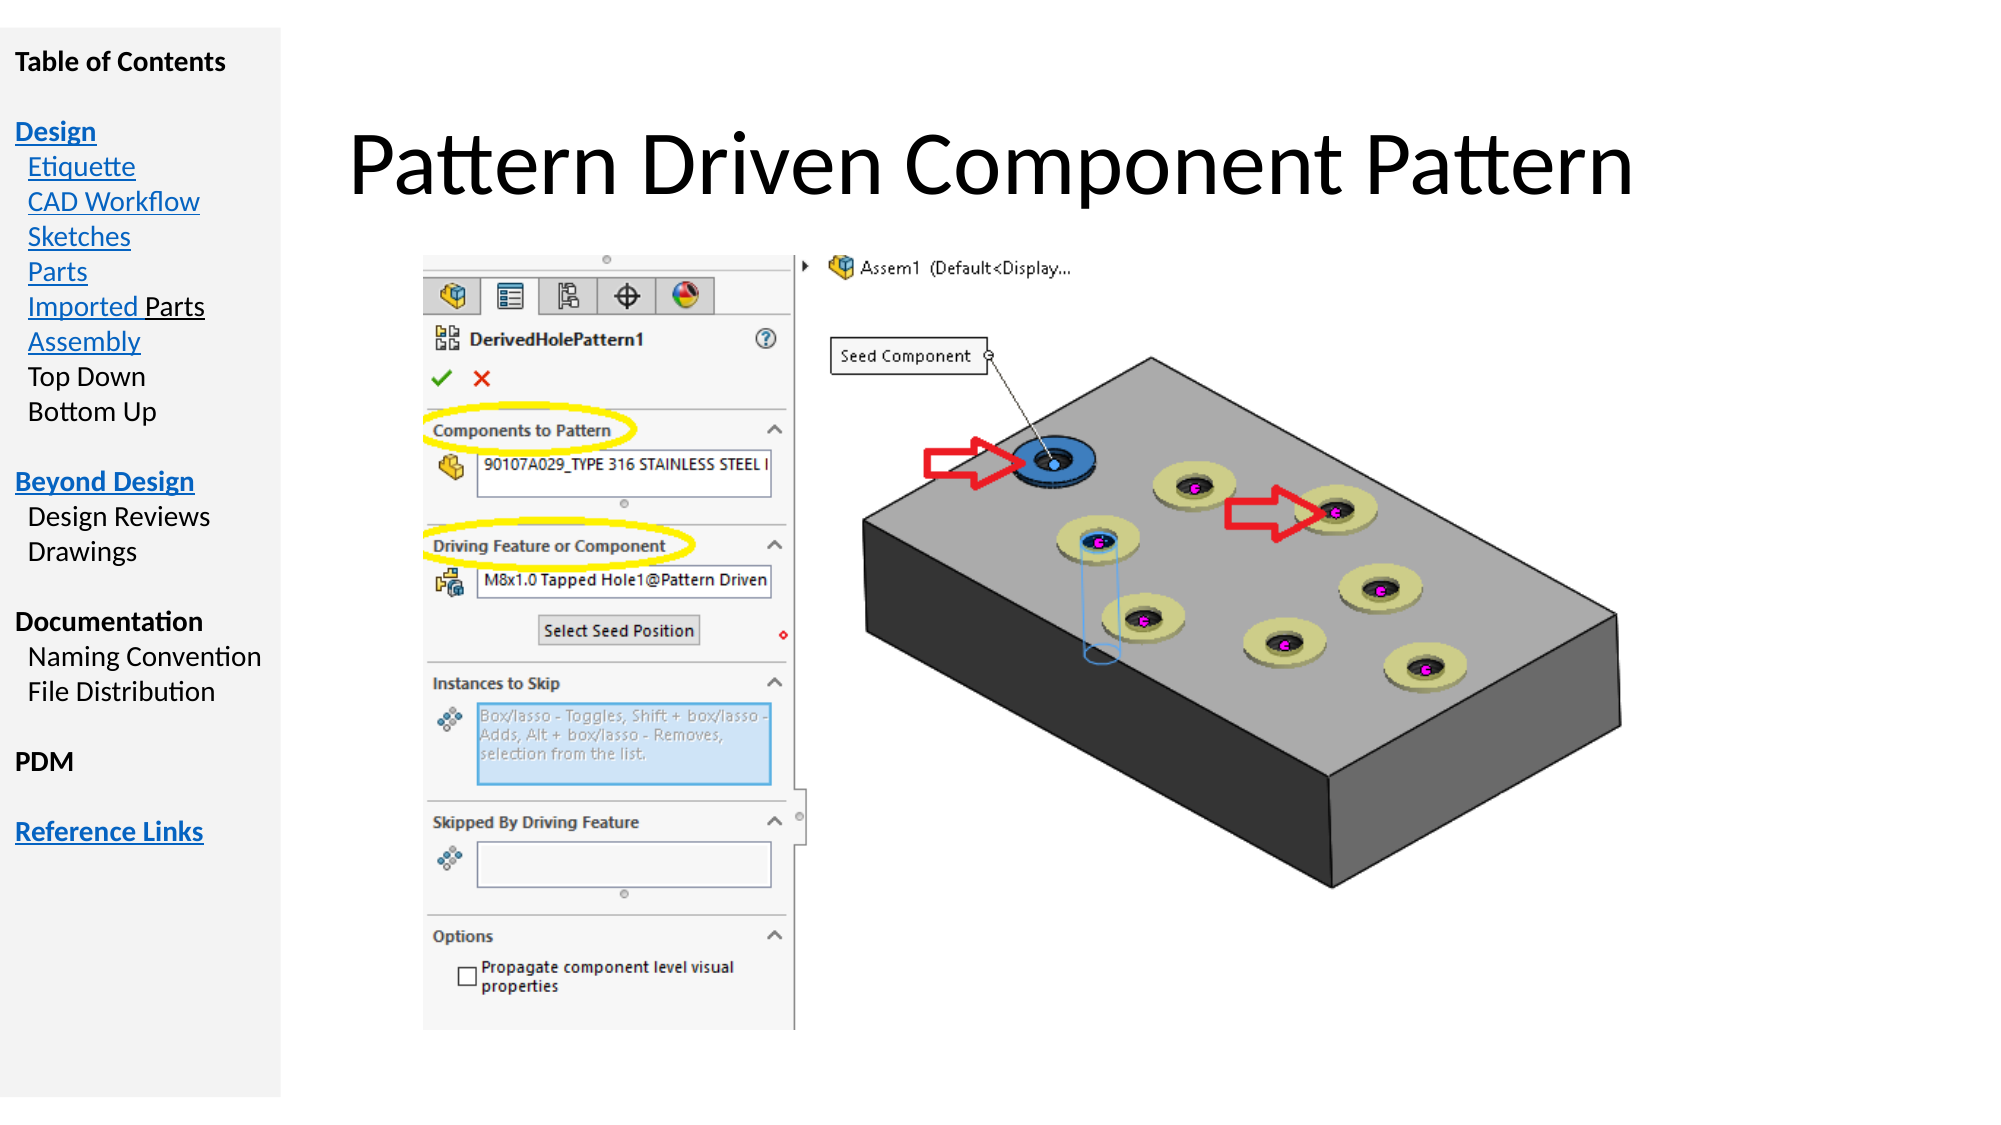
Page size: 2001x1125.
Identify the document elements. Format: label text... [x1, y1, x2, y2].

title Pattern Driven Component Pattern [333, 56, 1840, 274]
picture [416, 254, 1648, 1037]
